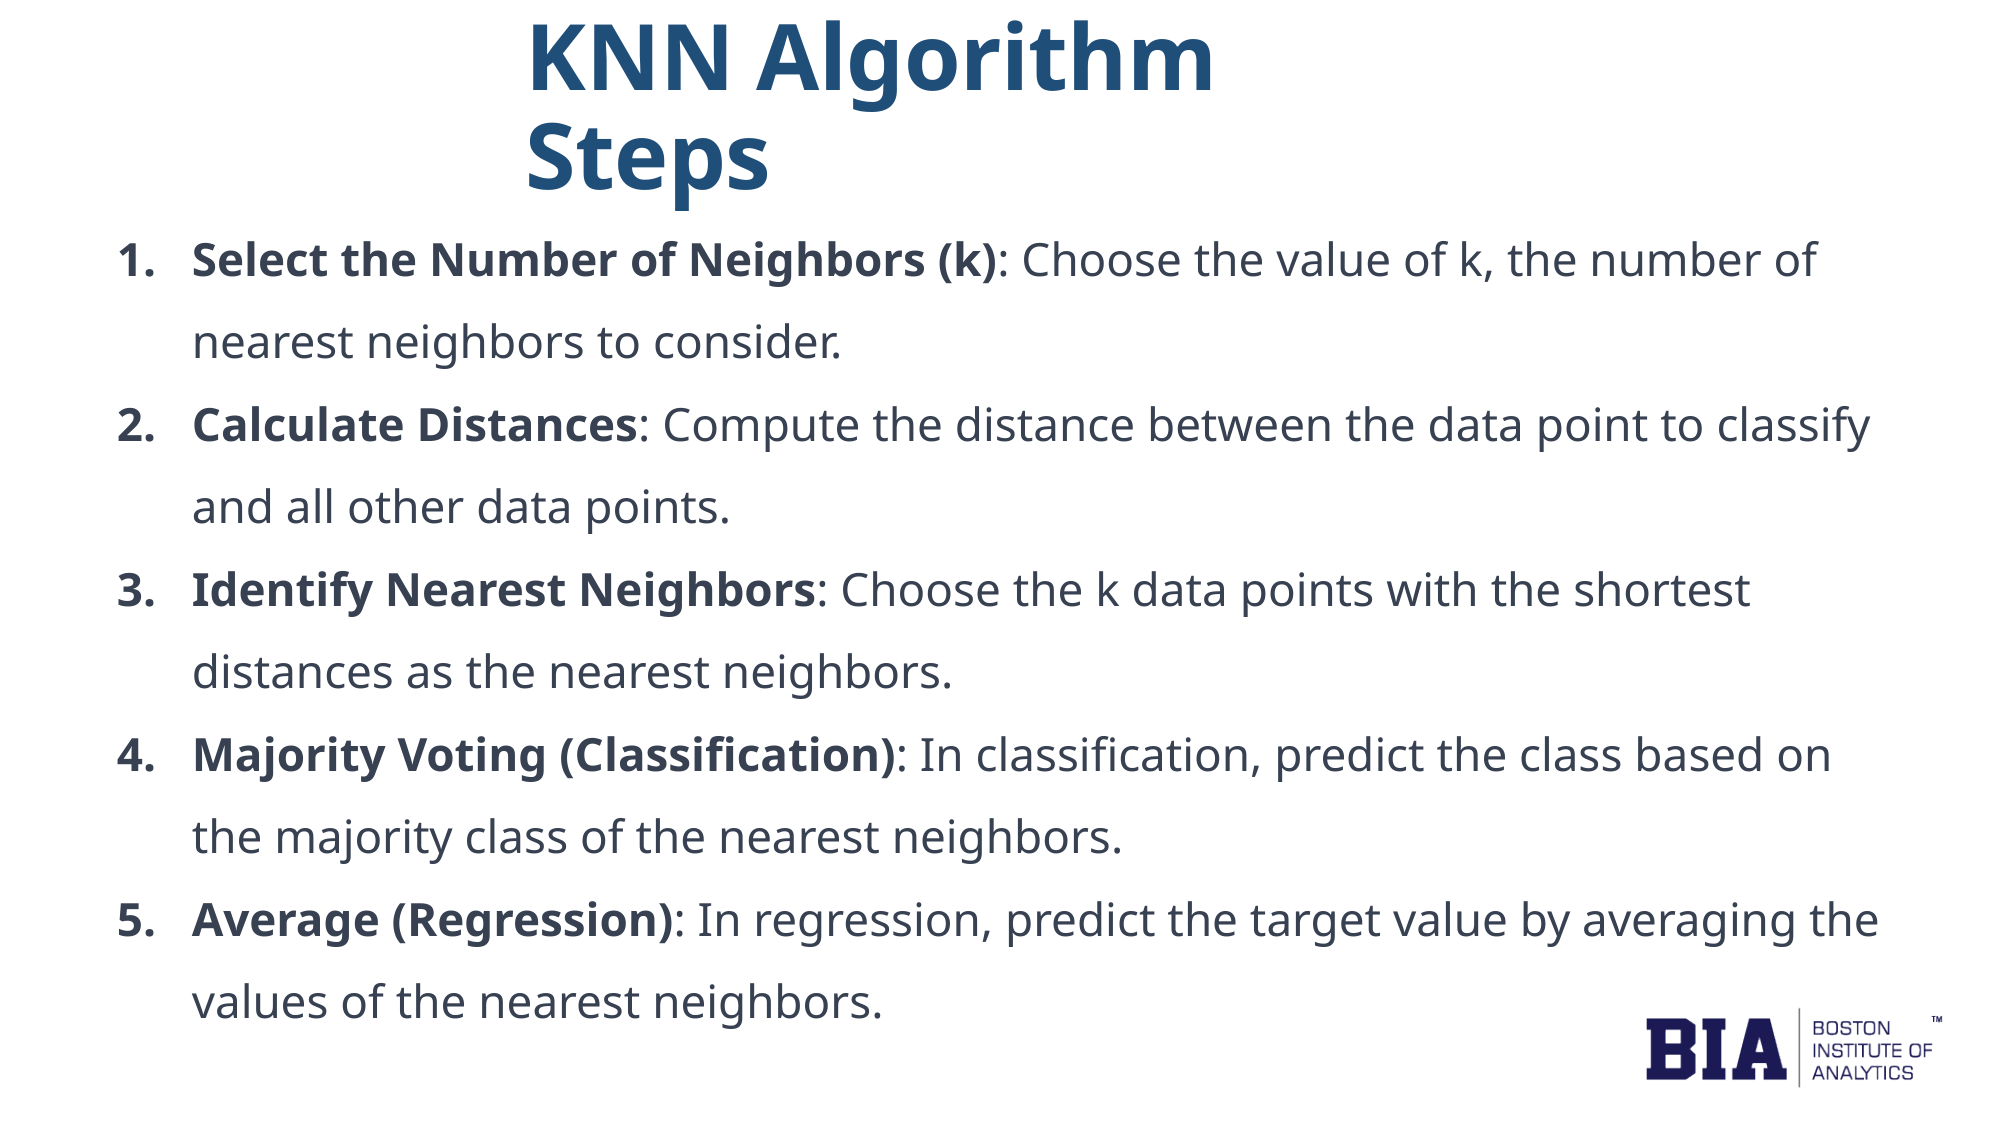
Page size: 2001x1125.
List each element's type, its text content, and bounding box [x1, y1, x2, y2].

text_box Select the Number of Neighbors (k): Choose the value of k, the number of nearest neighbors to consider. Calculate Distances: Compute the distance between the data point to classify and all other data points. Identify Nearest Neighbors: Choose the k data points with the shortest distances as the nearest neighbors. Majority Voting (Classification): In classification, predict the class based on the majority class of the nearest neighbors. Average (Regression): In regression, predict the target value by averaging the values of the nearest neighbors. [101, 195, 1920, 1036]
text_box KNN Algorithm Steps [523, 9, 1476, 195]
picture [1624, 1000, 1957, 1095]
